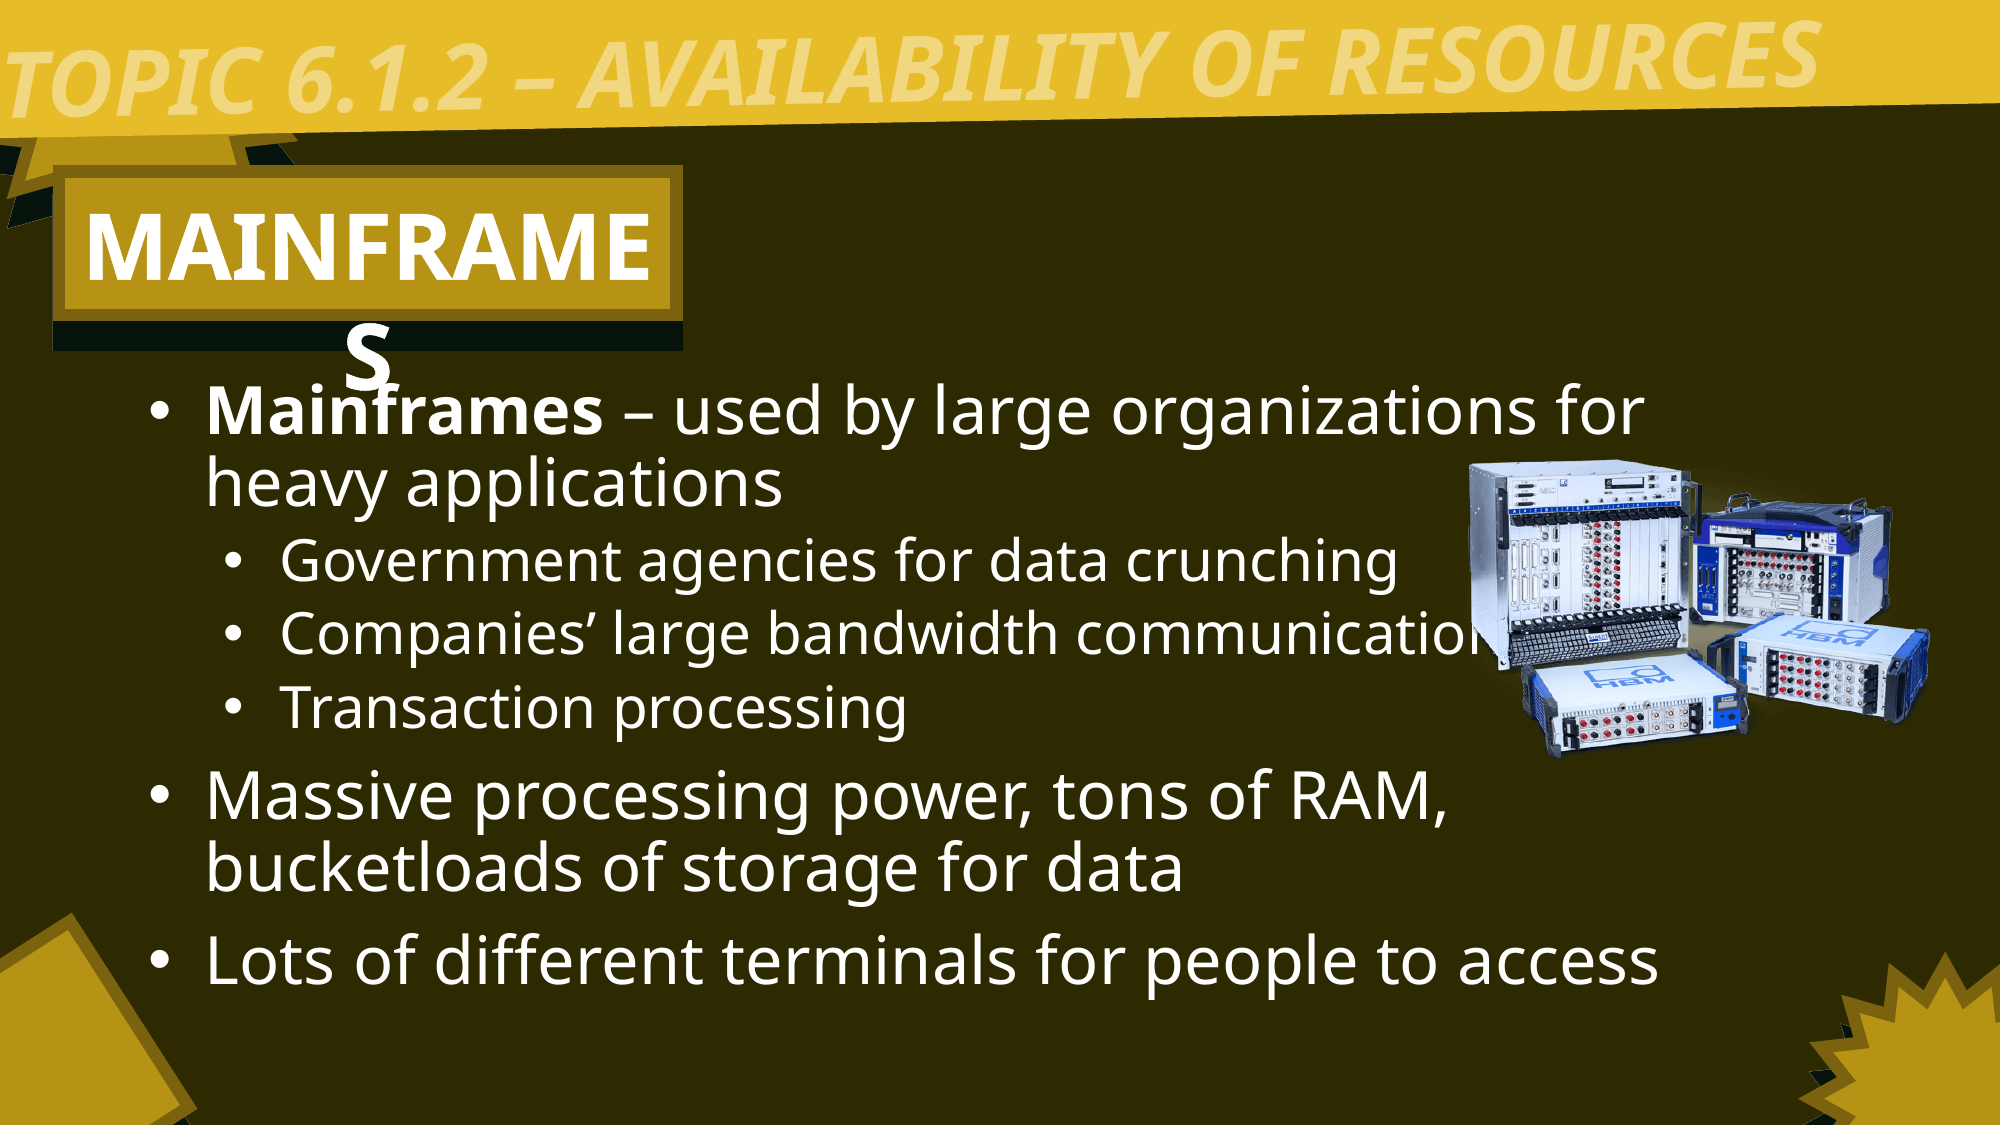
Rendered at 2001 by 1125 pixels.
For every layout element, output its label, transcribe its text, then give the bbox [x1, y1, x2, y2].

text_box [0, 0, 2000, 126]
text_box [1807, 961, 2000, 1125]
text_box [58, 170, 678, 316]
subtitle Mainframes – used by large organizations for heavy applications Government agencies for data crunching Companies’ large bandwidth communication Transaction processing Massive processing power, tons of RAM, bucketloads of storage for data Lots of different terminals for people to access [133, 369, 1857, 1078]
text_box [0, 134, 290, 193]
picture [1458, 429, 1938, 774]
text_box [0, 919, 192, 1125]
